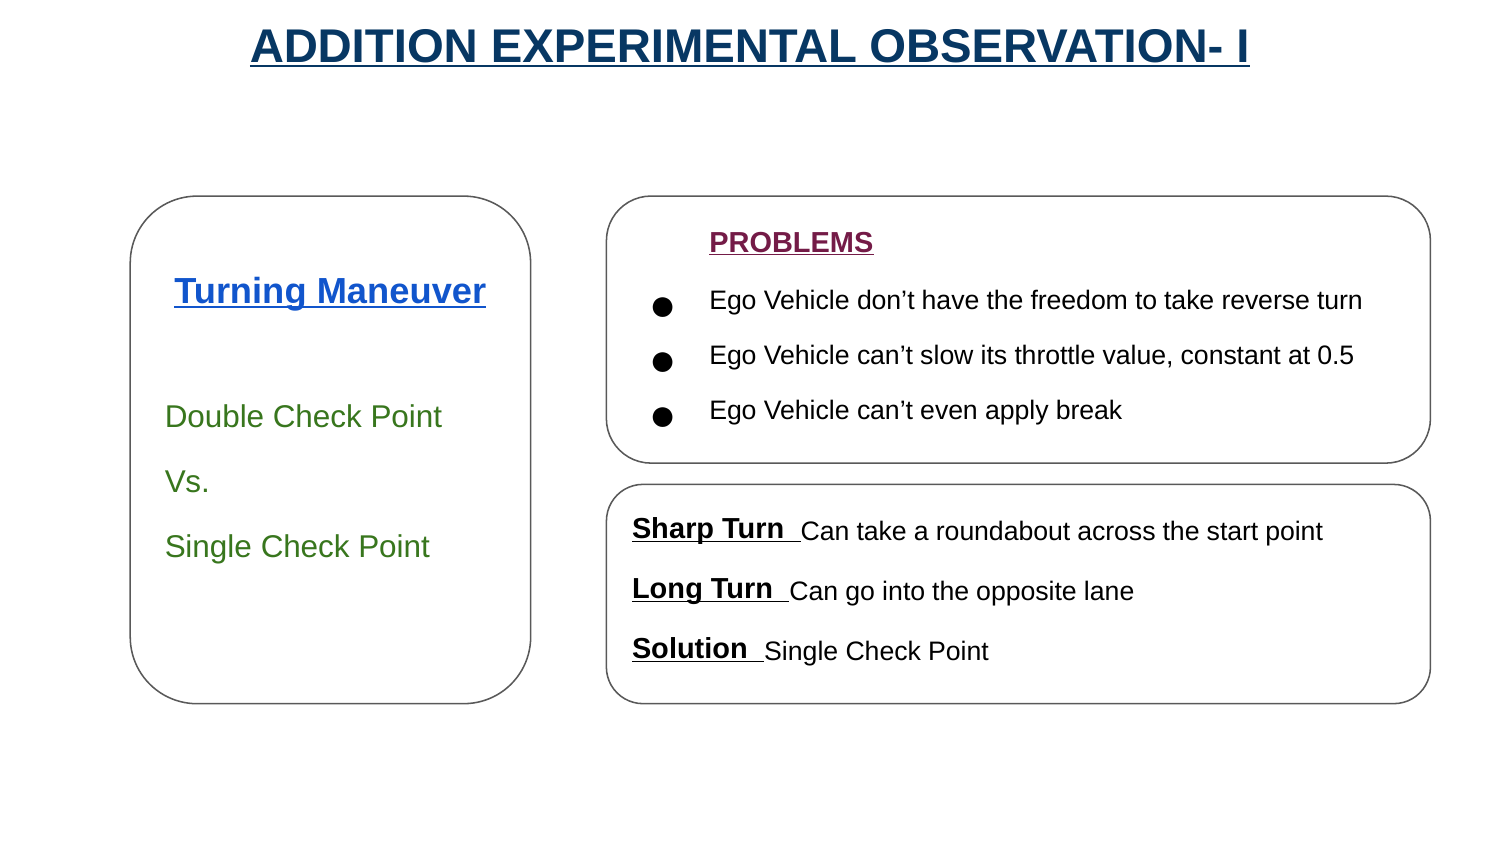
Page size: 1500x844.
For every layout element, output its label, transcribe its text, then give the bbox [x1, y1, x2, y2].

text_box ADDITION EXPERIMENTAL OBSERVATION- I [51, 0, 1449, 87]
text_box Turning Maneuver Double Check Point Vs. Single Check Point [130, 196, 531, 704]
text_box Sharp Turn Can take a roundabout across the start point Long Turn Can go into the opposite lane Solution Single Check Point [606, 484, 1431, 704]
text_box PROBLEMS Ego Vehicle don’t have the freedom to take reverse turn Ego Vehicle can’t slow its throttle value, constant at 0.5 Ego Vehicle can’t even apply break [606, 196, 1431, 464]
